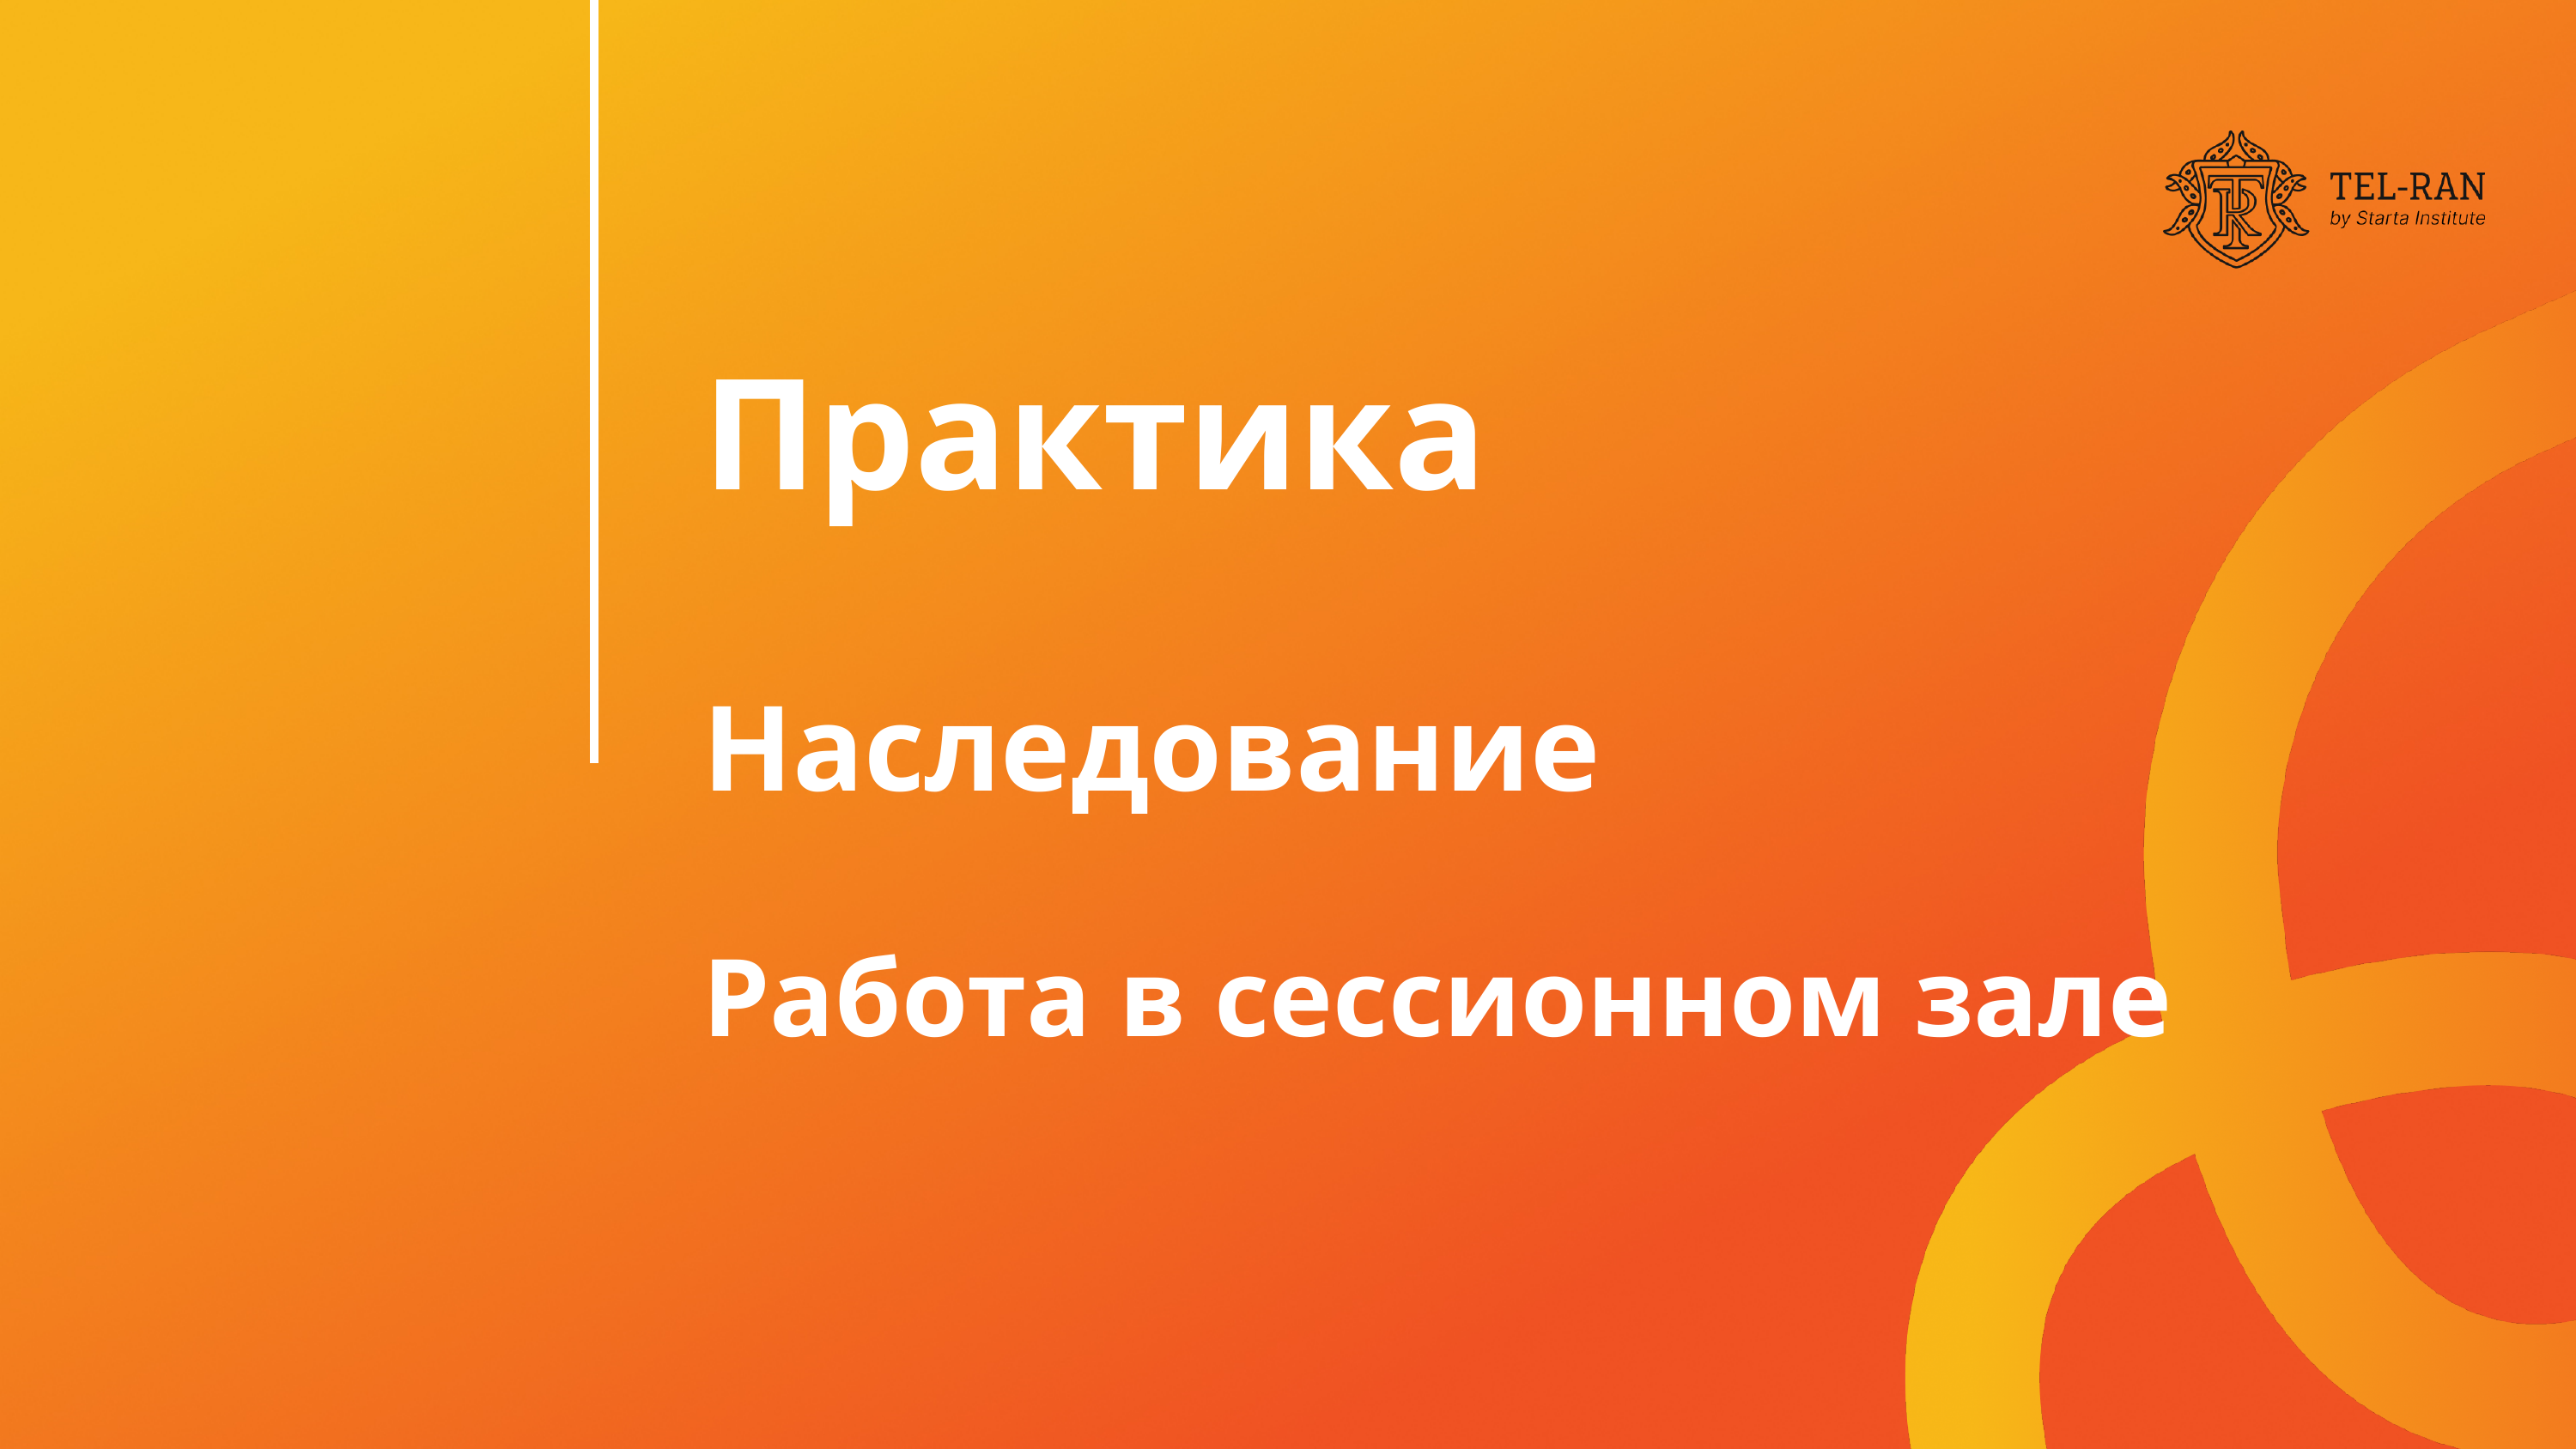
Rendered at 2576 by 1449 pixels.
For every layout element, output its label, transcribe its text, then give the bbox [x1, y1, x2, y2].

picture [1905, 0, 2576, 1449]
picture [0, 0, 1905, 1449]
text_box Практика Наследование Работа в сессионном зале [702, 357, 2339, 1005]
